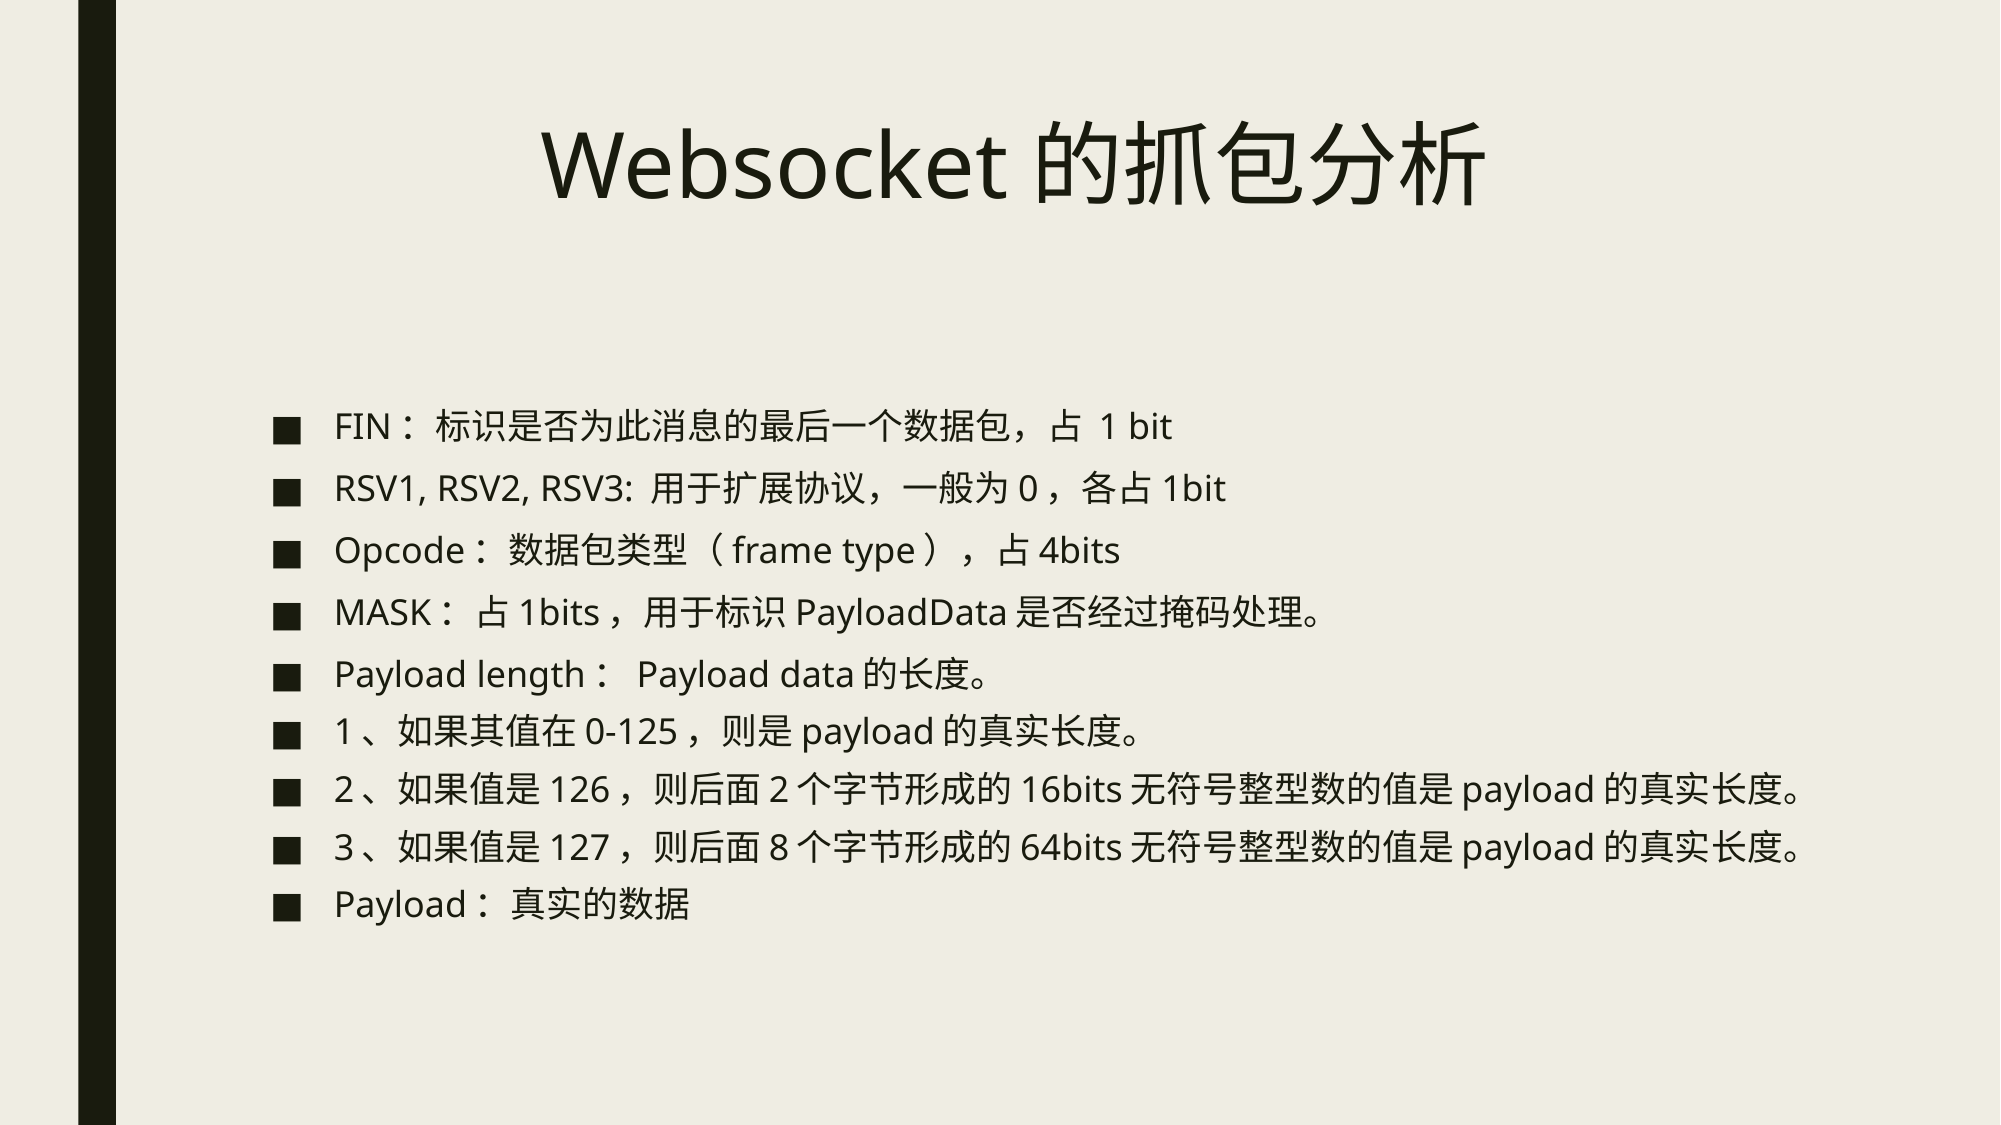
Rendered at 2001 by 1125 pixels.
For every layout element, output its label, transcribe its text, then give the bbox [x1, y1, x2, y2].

list FIN：标识是否为此消息的最后一个数据包，占 1 bit RSV1, RSV2, RSV3: 用于扩展协议，一般为0，各占1bit Opcode：数据包类型（frame type），占4bits MASK：占1bits，用于标识PayloadData是否经过掩码处理。 Payload length：Payload data的长度。 1、如果其值在0-125，则是payload的真实长度。 2、如果值是126，则后面2个字节形成的16bits无符号整型数的值是payload的真实长度。 3、如果值是127，则后面8个字节形成的64bits无符号整型数的值是payload的真实长度。 Payload：真实的数据 [255, 294, 1830, 935]
title Websocket的抓包分析 [225, 112, 1800, 357]
